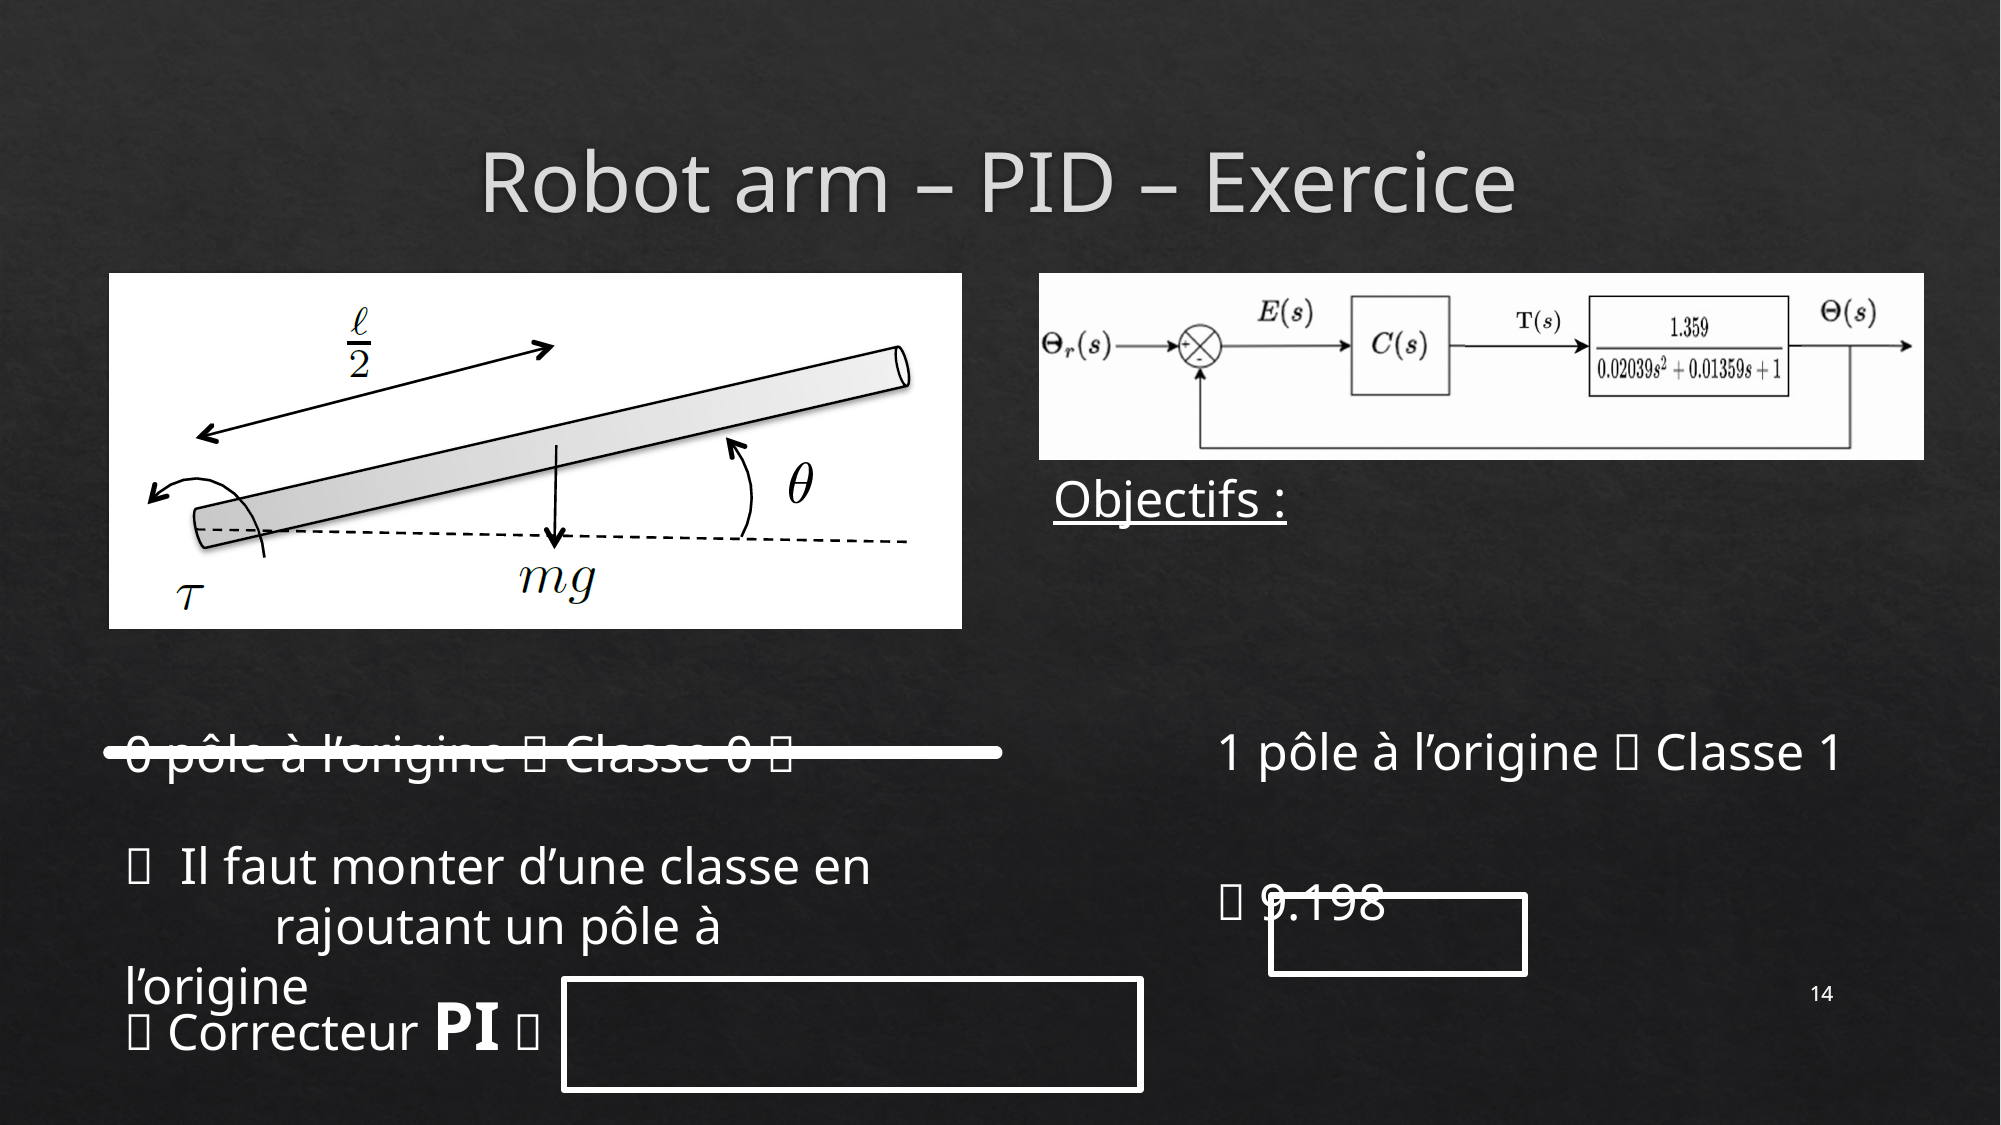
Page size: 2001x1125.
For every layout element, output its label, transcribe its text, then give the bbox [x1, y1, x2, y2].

title Robot arm – PID – Exercice [149, 99, 1849, 260]
text_box [563, 977, 1142, 1091]
text_box 14 [1724, 965, 1849, 1025]
text_box  Il faut monter d’une classe en rajoutant un pôle à l’origine [109, 827, 903, 1023]
picture [1039, 273, 1924, 460]
text_box [1270, 894, 1526, 976]
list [109, 273, 962, 629]
